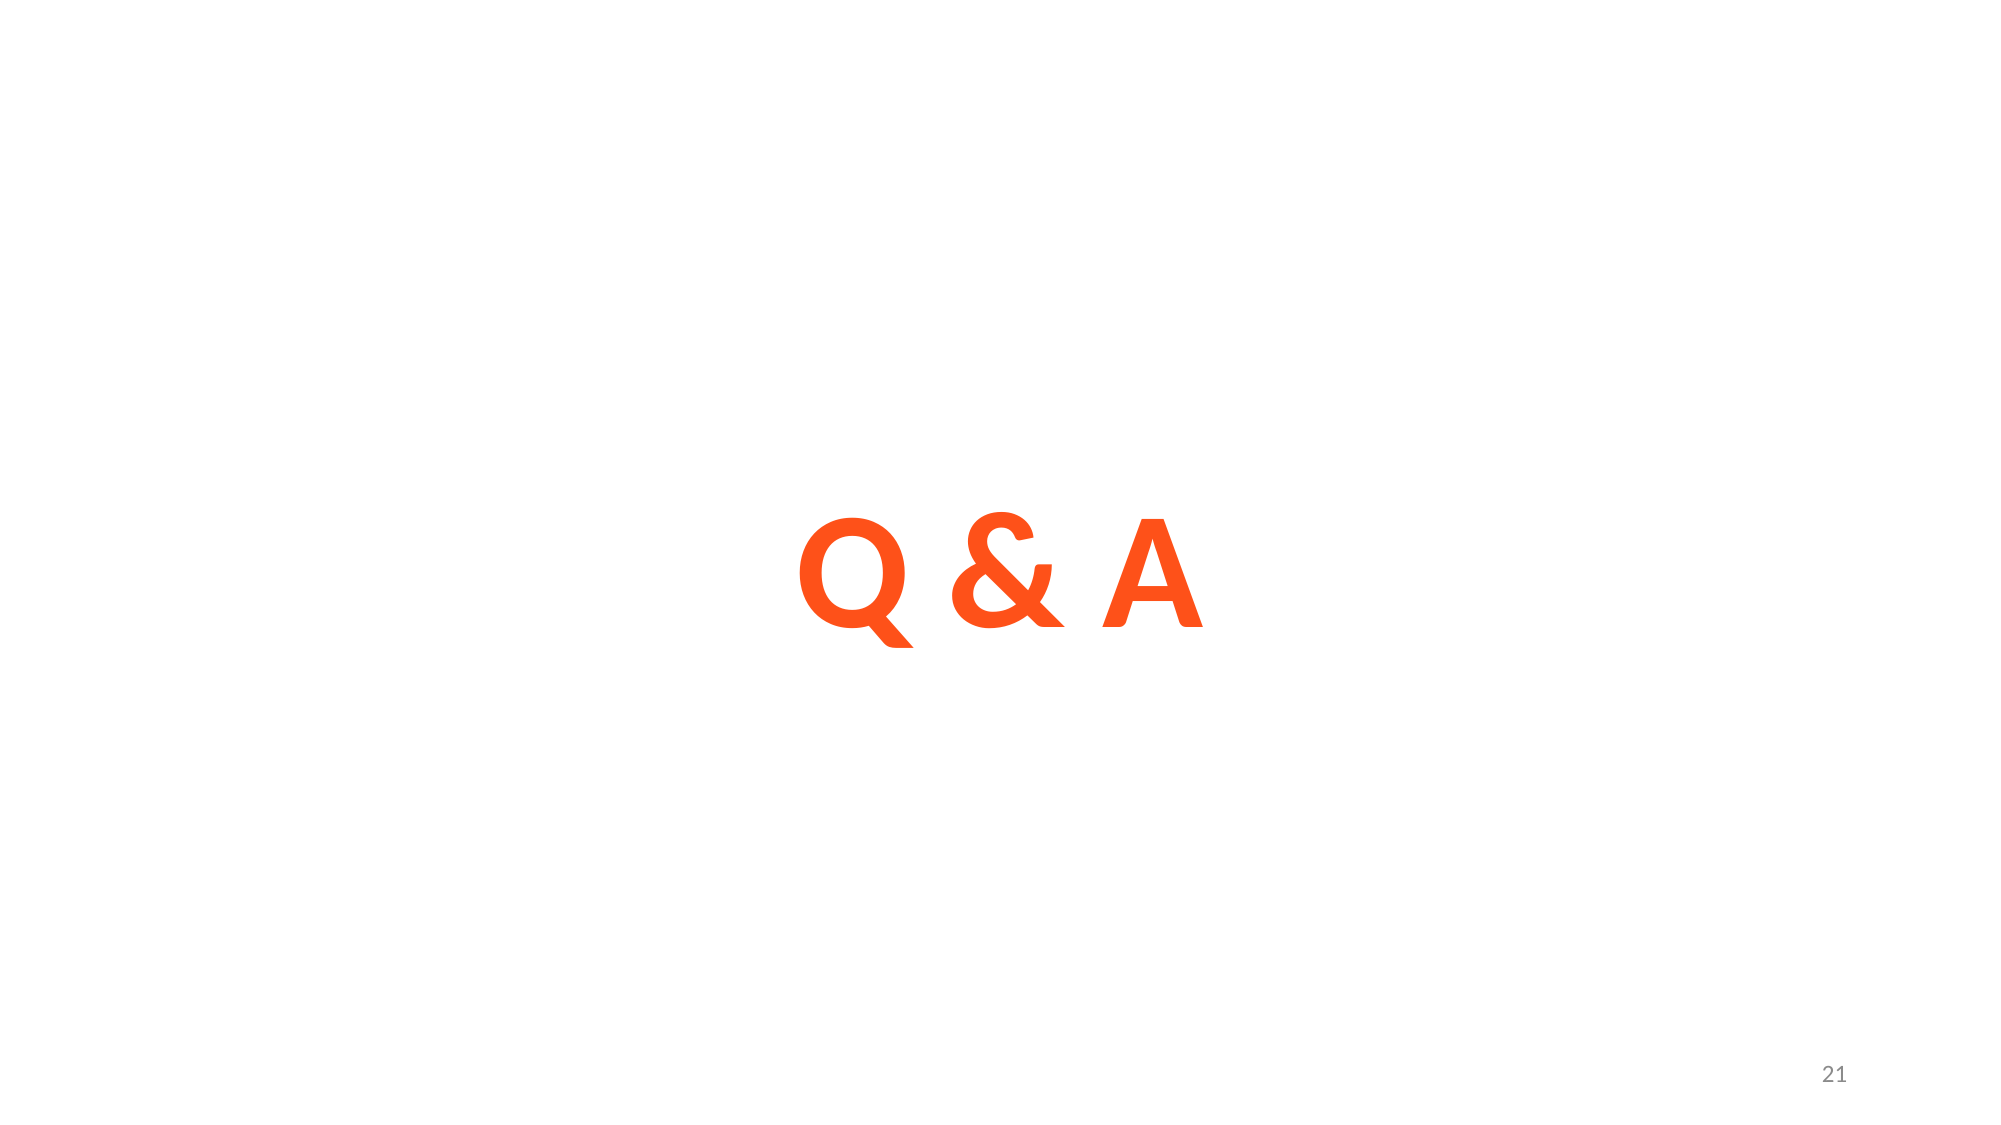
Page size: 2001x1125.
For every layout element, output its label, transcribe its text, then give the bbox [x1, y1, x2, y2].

slide_number 21 [1412, 1042, 1863, 1103]
text_box Q & A [200, 453, 1799, 669]
